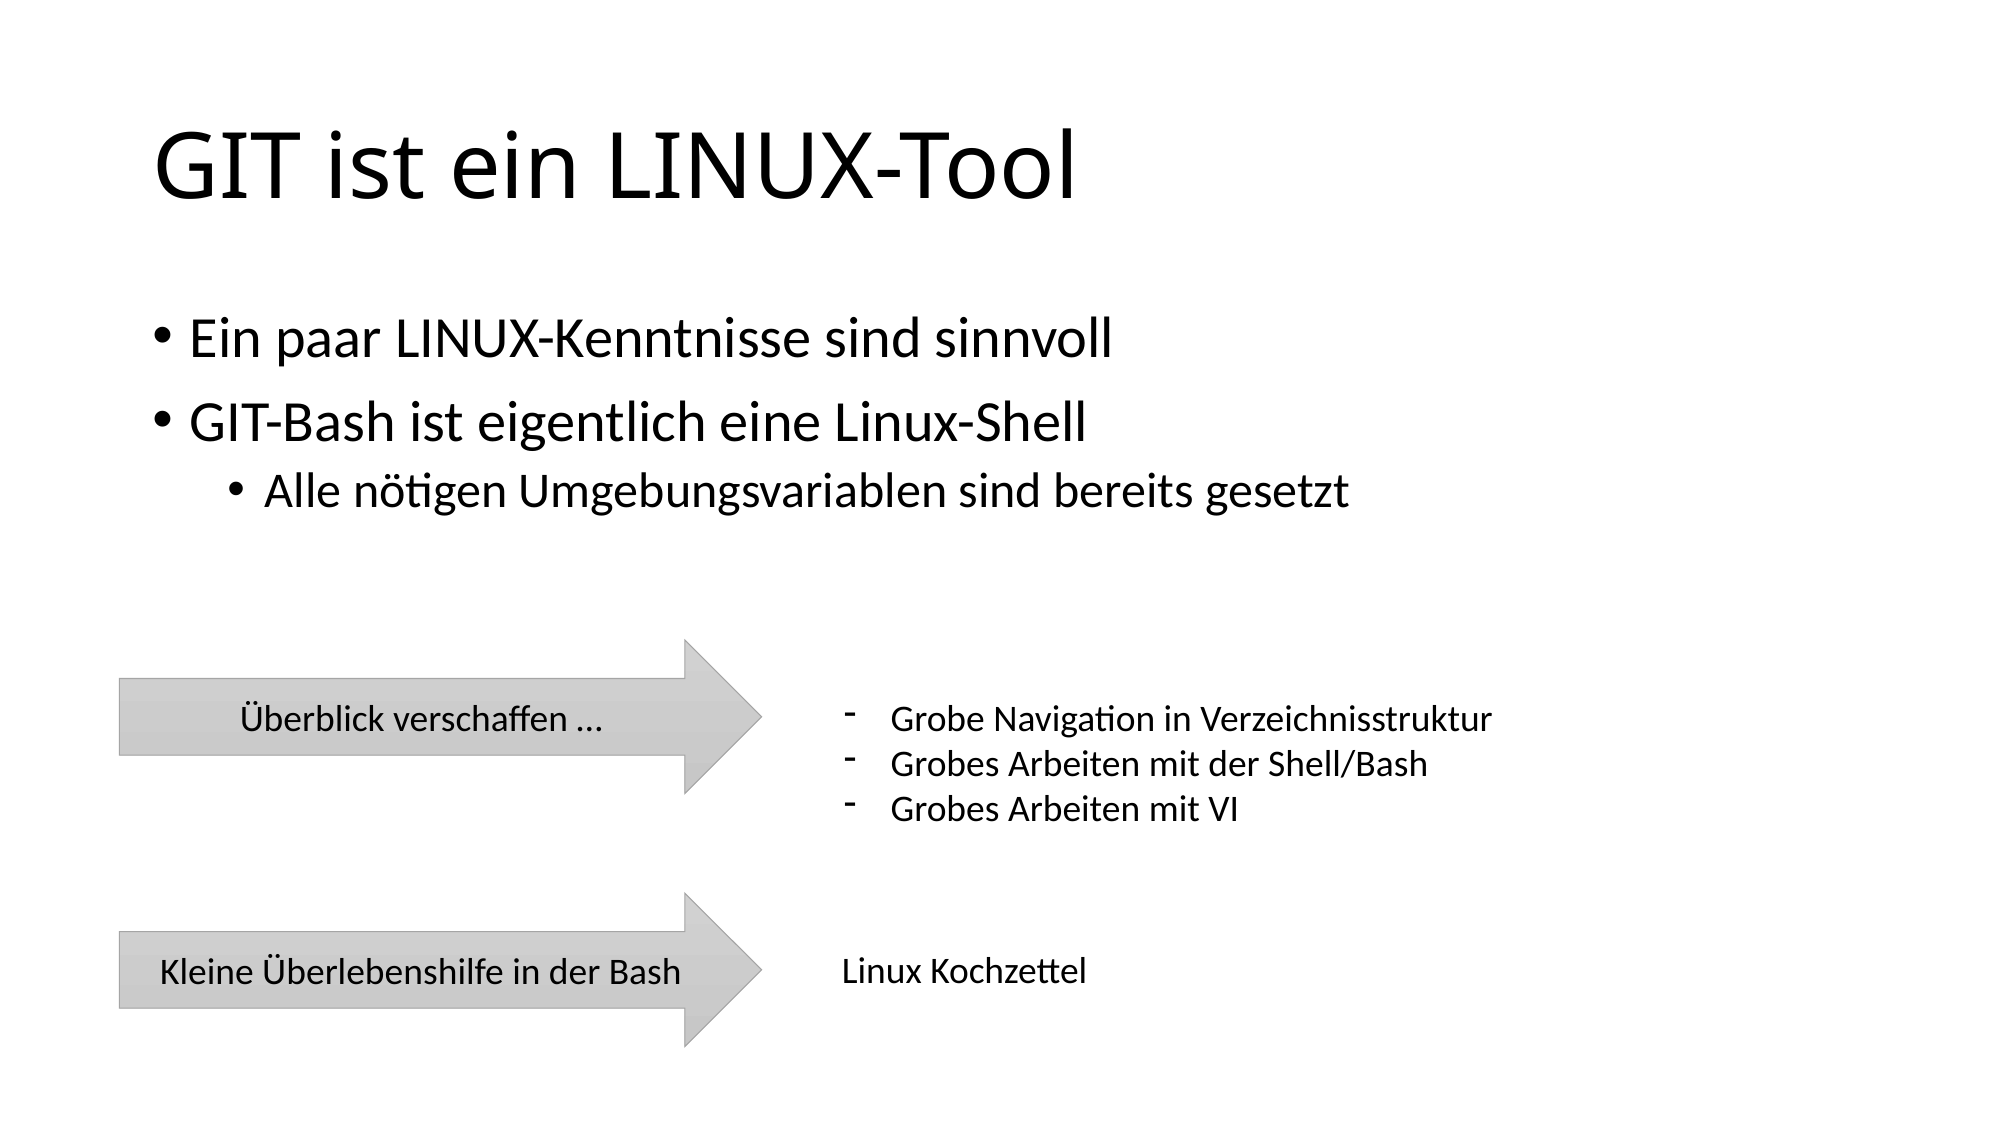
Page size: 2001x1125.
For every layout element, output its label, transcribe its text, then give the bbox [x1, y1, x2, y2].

text_box Überblick verschaffen … [118, 638, 763, 795]
text_box Kleine Überlebenshilfe in der Bash [118, 891, 763, 1048]
text_box Grobe Navigation in Verzeichnisstruktur Grobes Arbeiten mit der Shell/Bash Grobes Arbeiten mit VI [828, 686, 1509, 837]
list Ein paar LINUX-Kenntnisse sind sinnvoll GIT-Bash ist eigentlich eine Linux-Shell Alle nötigen Umgebungsvariablen sind bereits gesetzt [137, 299, 1863, 541]
text_box Linux Kochzettel [827, 893, 1103, 998]
title GIT ist ein LINUX-Tool [137, 59, 1863, 278]
